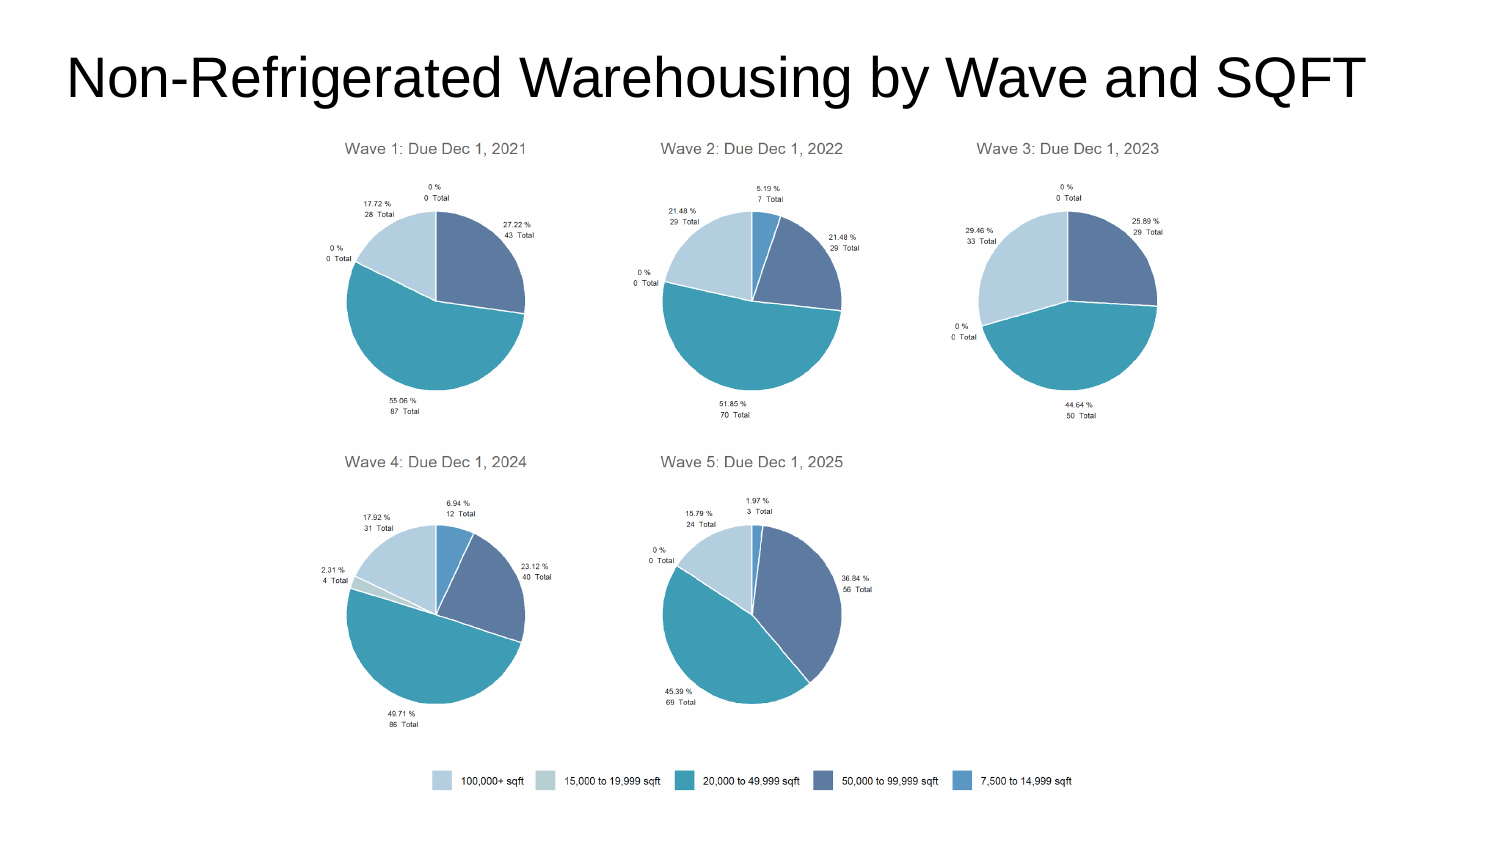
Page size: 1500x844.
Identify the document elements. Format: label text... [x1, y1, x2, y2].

title Non-Refrigerated Warehousing by Wave and SQFT [51, 31, 1449, 126]
picture [276, 135, 1224, 799]
